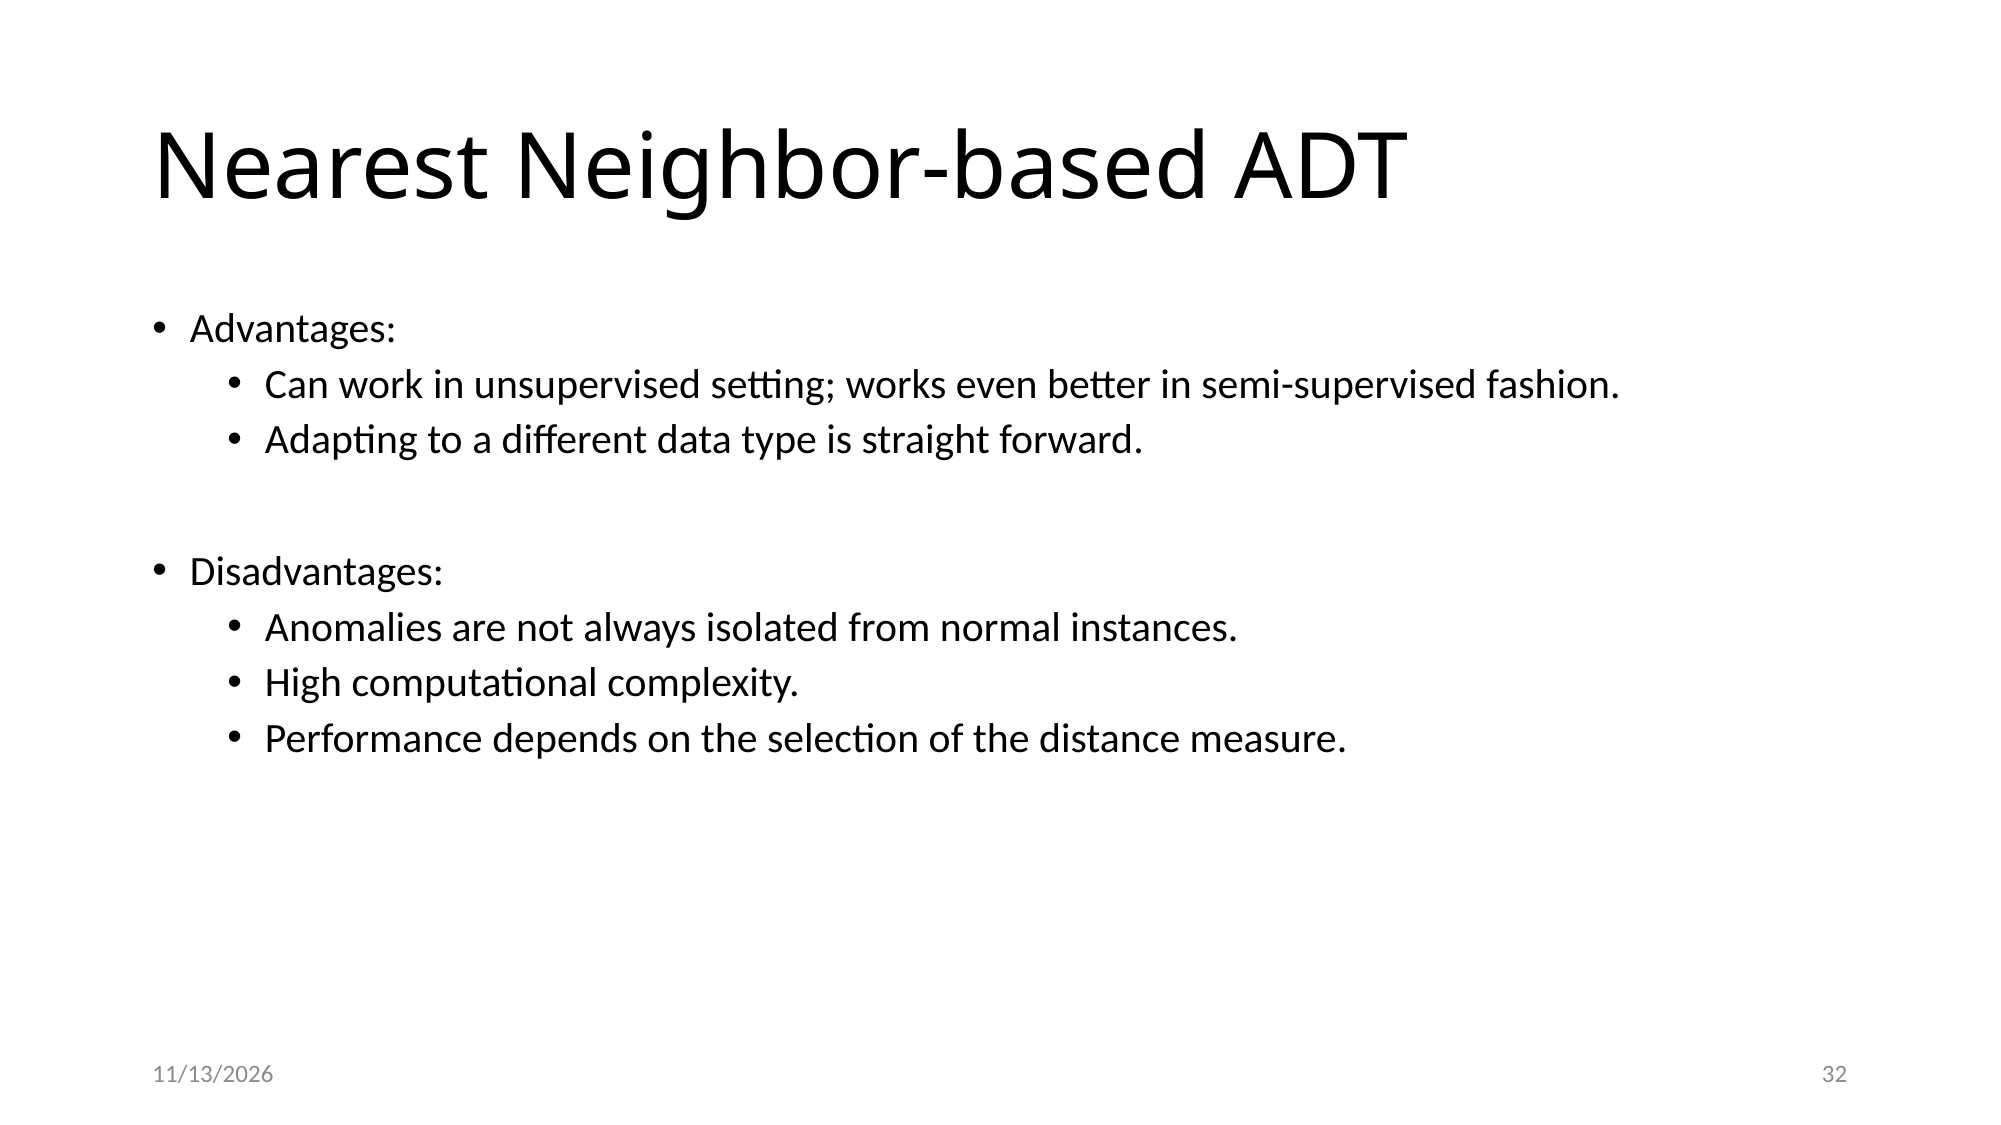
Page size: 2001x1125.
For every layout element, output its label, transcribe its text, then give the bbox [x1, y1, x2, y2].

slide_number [137, 1042, 588, 1103]
list Advantages: Can work in unsupervised setting; works even better in semi-supervised fashion. Adapting to a different data type is straight forward. Disadvantages: Anomalies are not always isolated from normal instances. High computational complexity. Performance depends on the selection of the distance measure. [137, 299, 1863, 1014]
slide_number 32 [1412, 1042, 1863, 1103]
title Nearest Neighbor-based ADT [137, 59, 1863, 278]
